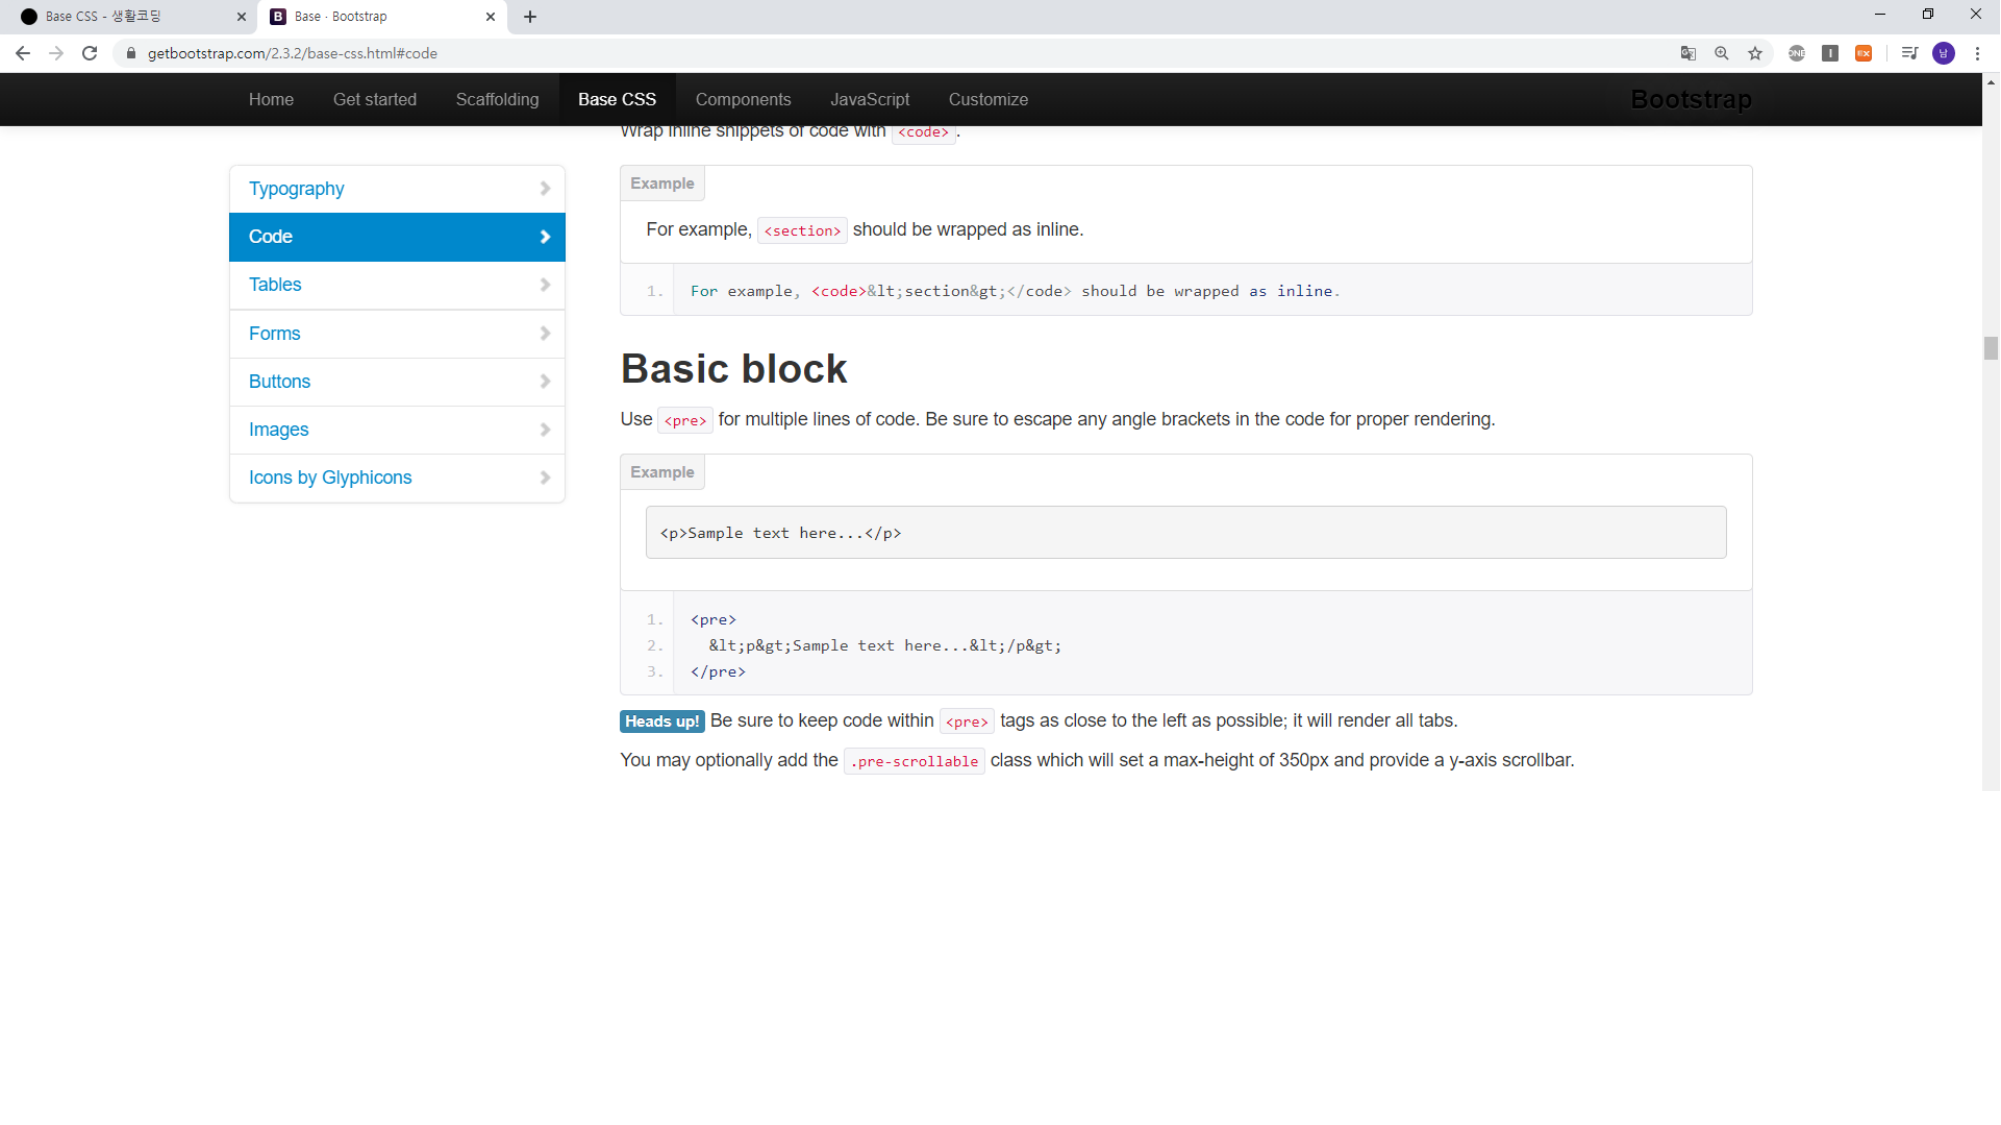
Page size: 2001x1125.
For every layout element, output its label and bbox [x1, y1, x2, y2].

picture [0, 0, 2000, 791]
